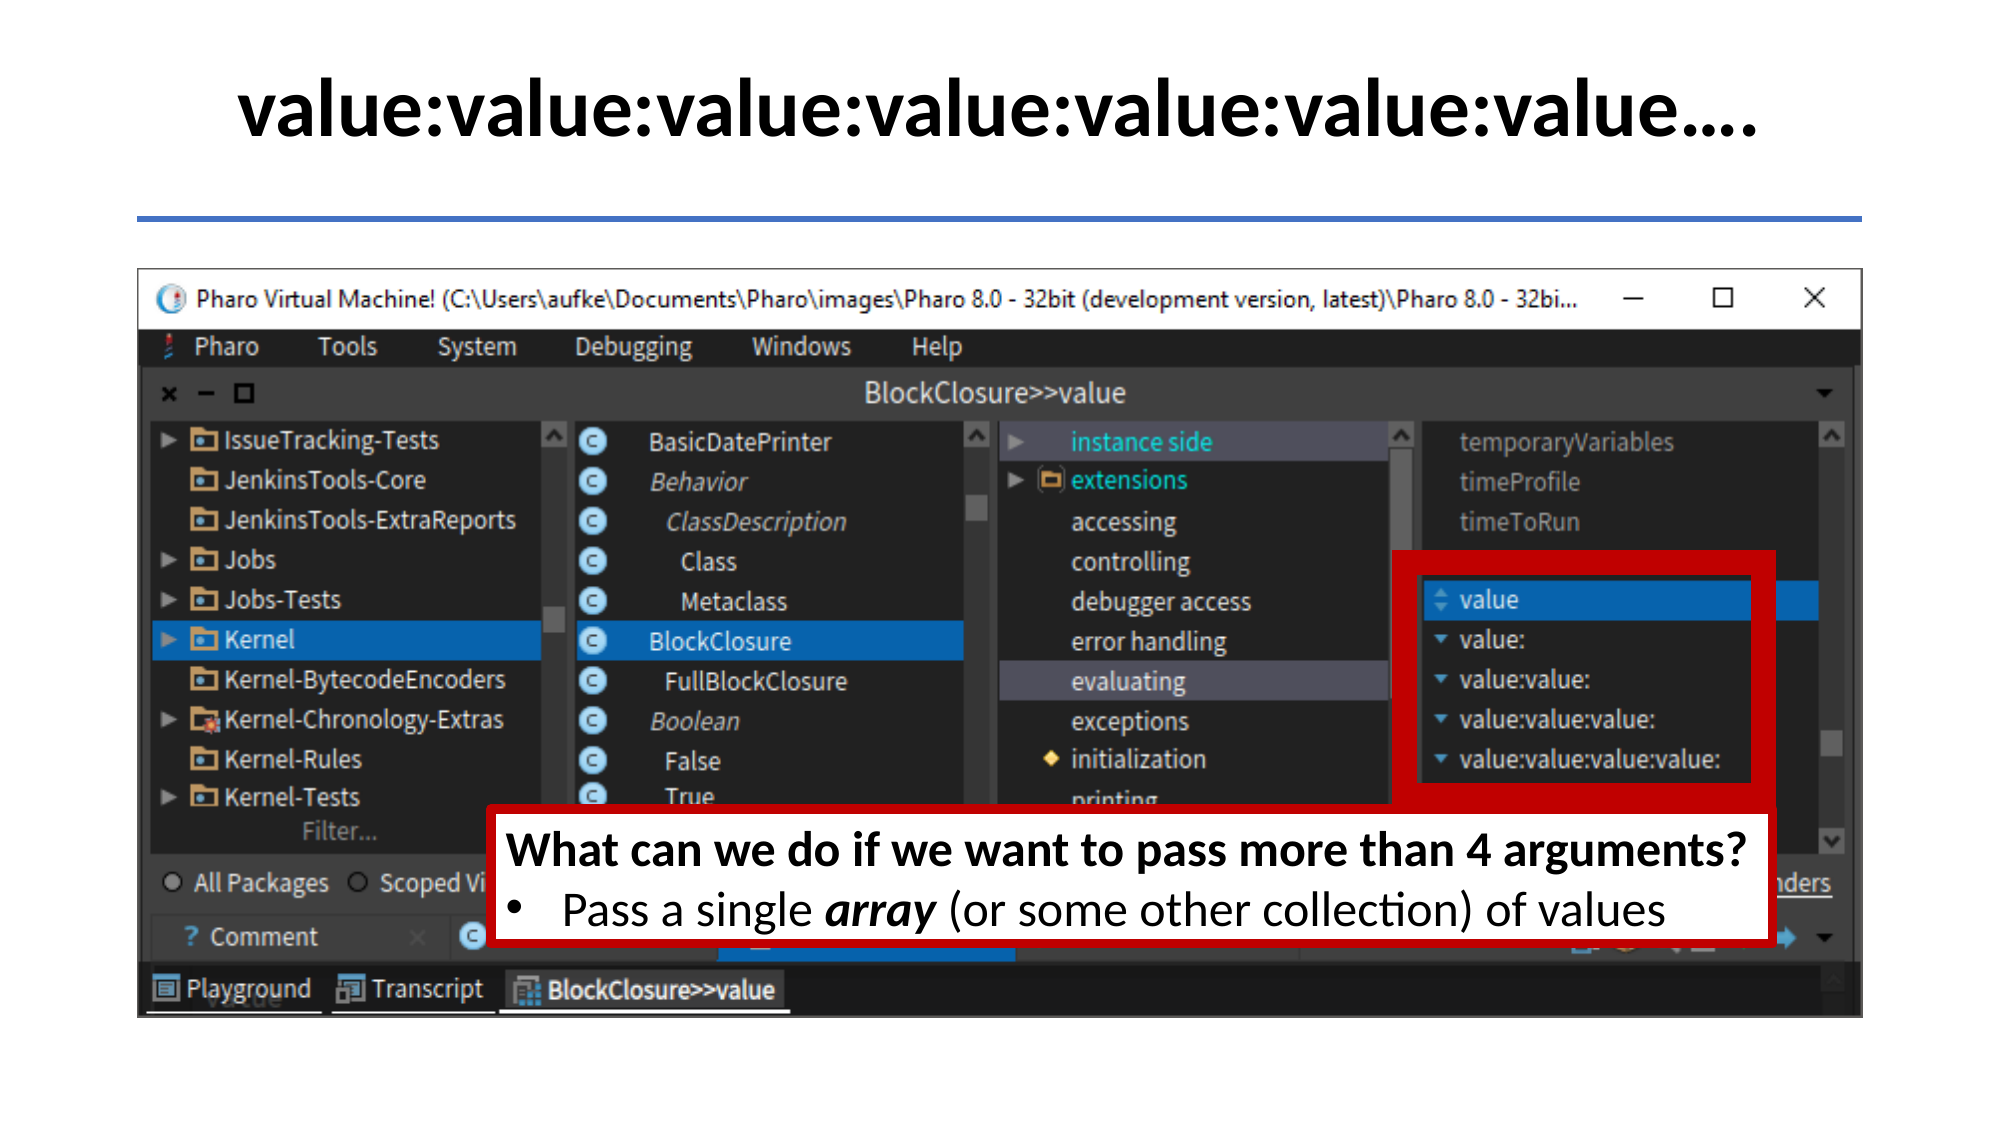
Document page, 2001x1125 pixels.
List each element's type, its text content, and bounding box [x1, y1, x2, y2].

picture [137, 268, 1863, 1018]
text_box value:value:value:value:value:value:value…. [137, 1, 1863, 218]
